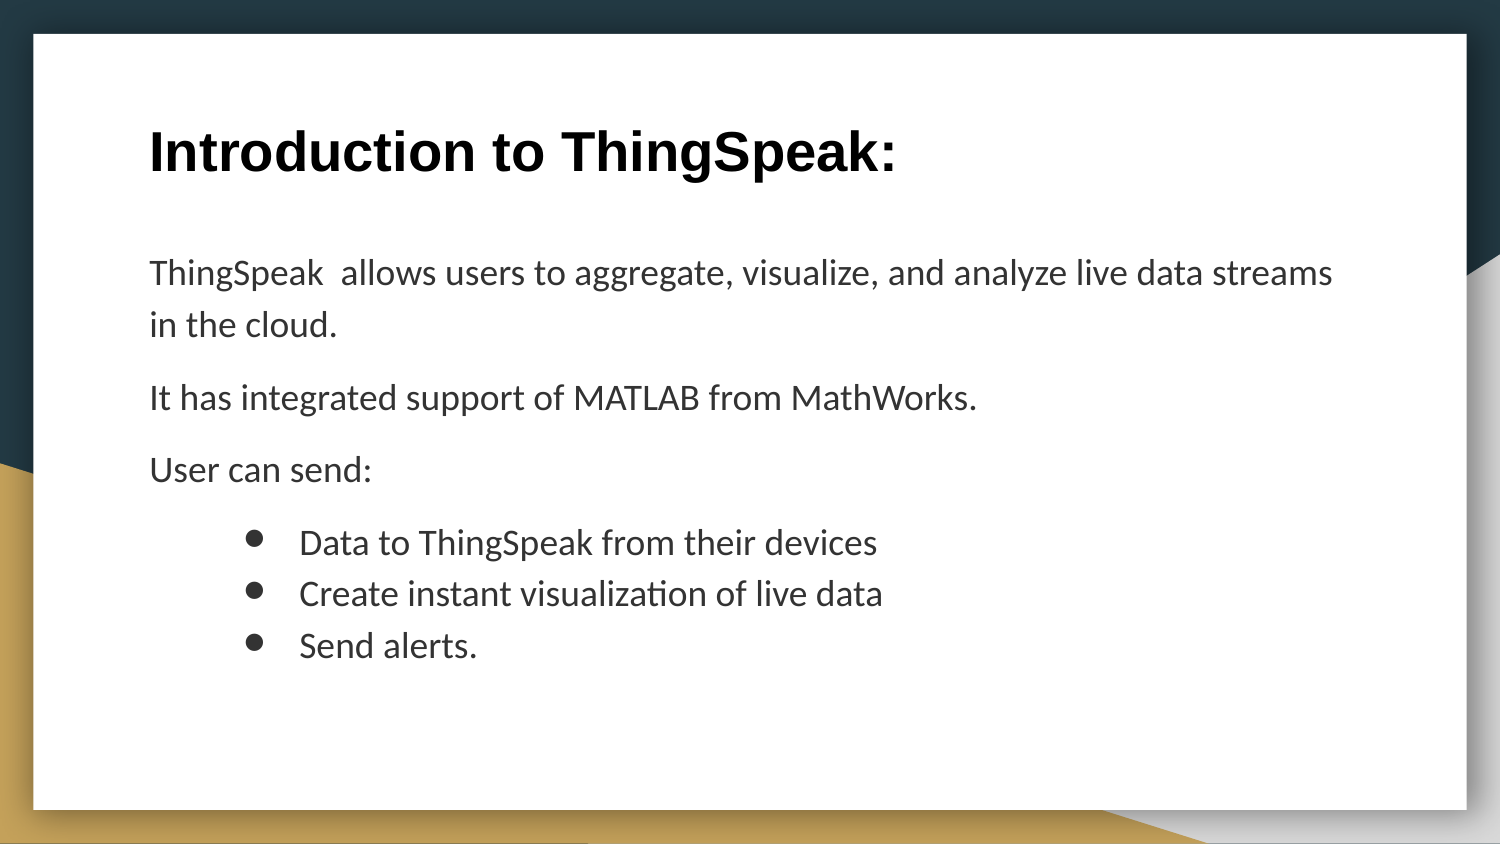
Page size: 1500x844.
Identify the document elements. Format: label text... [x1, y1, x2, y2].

title Introduction to ThingSpeak: [134, 100, 1366, 189]
list ThingSpeak allows users to aggregate, visualize, and analyze live data streams in the cloud. It has integrated support of MATLAB from MathWorks. User can send: Data to ThingSpeak from their devices Create instant visualization of live data Send alerts. [134, 226, 1366, 776]
